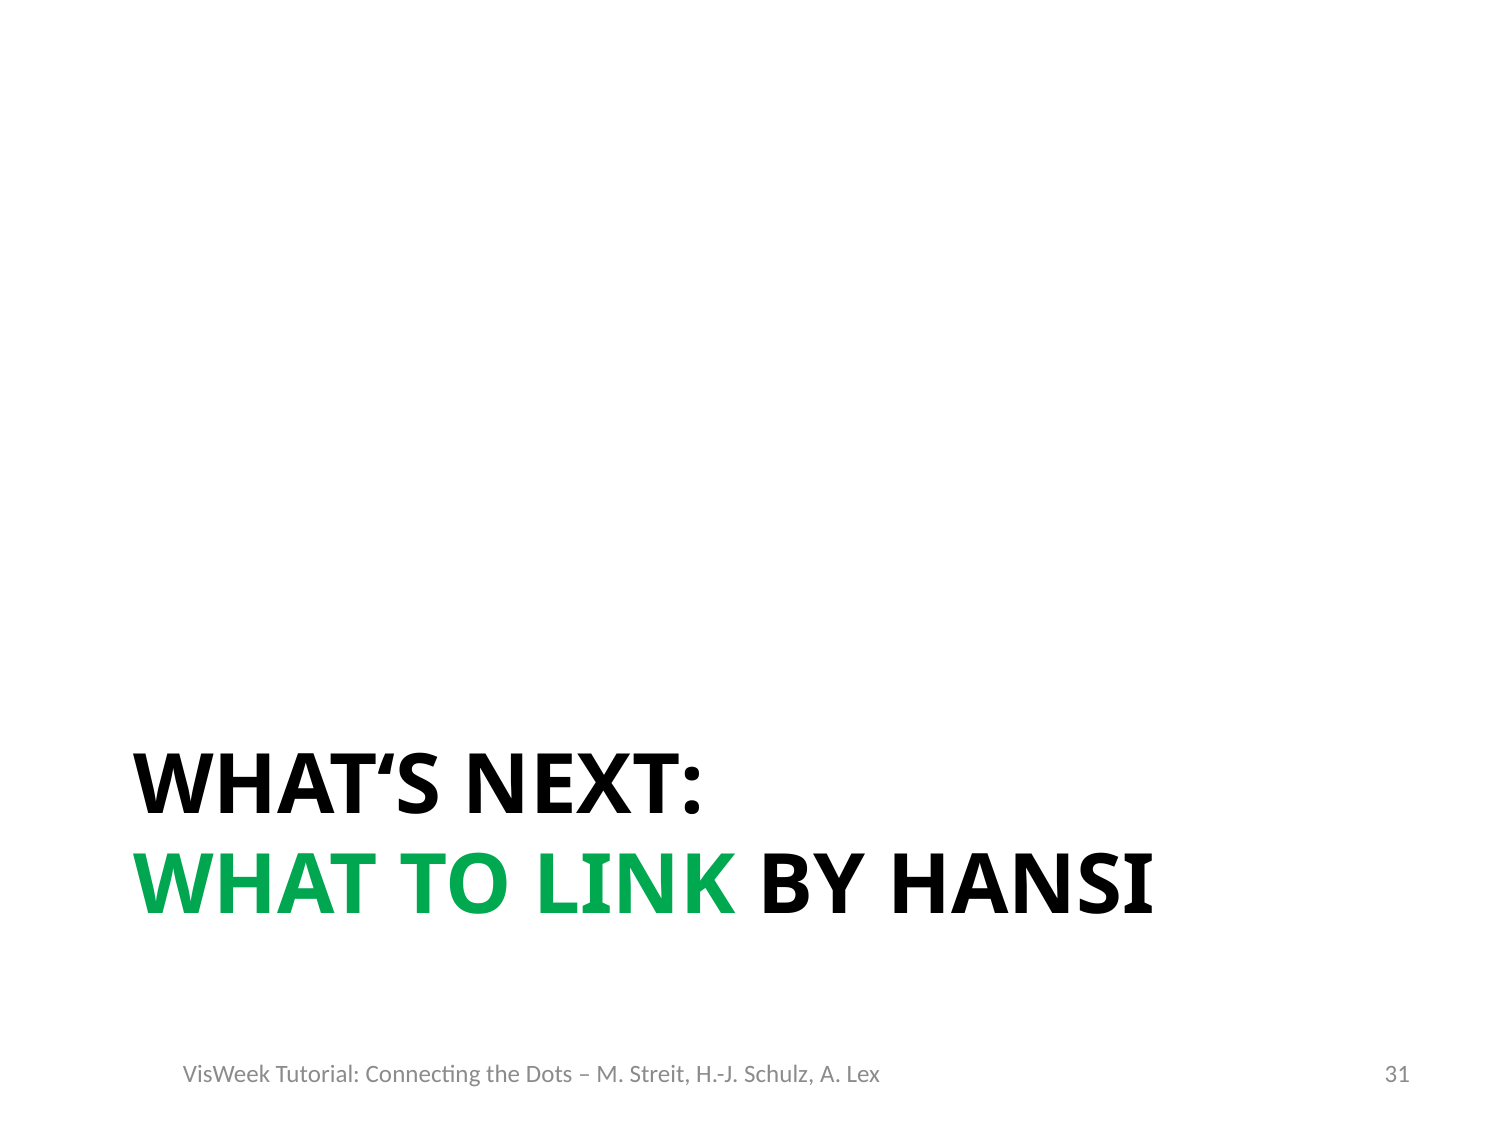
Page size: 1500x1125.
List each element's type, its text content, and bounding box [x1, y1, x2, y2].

footer VisWeek Tutorial: Connecting the Dots – M. Streit, H.-J. Schulz, A. Lex [76, 1042, 988, 1103]
title What‘s Next: What to Link by HANSI [118, 722, 1187, 947]
slide_number 31 [1074, 1042, 1425, 1103]
